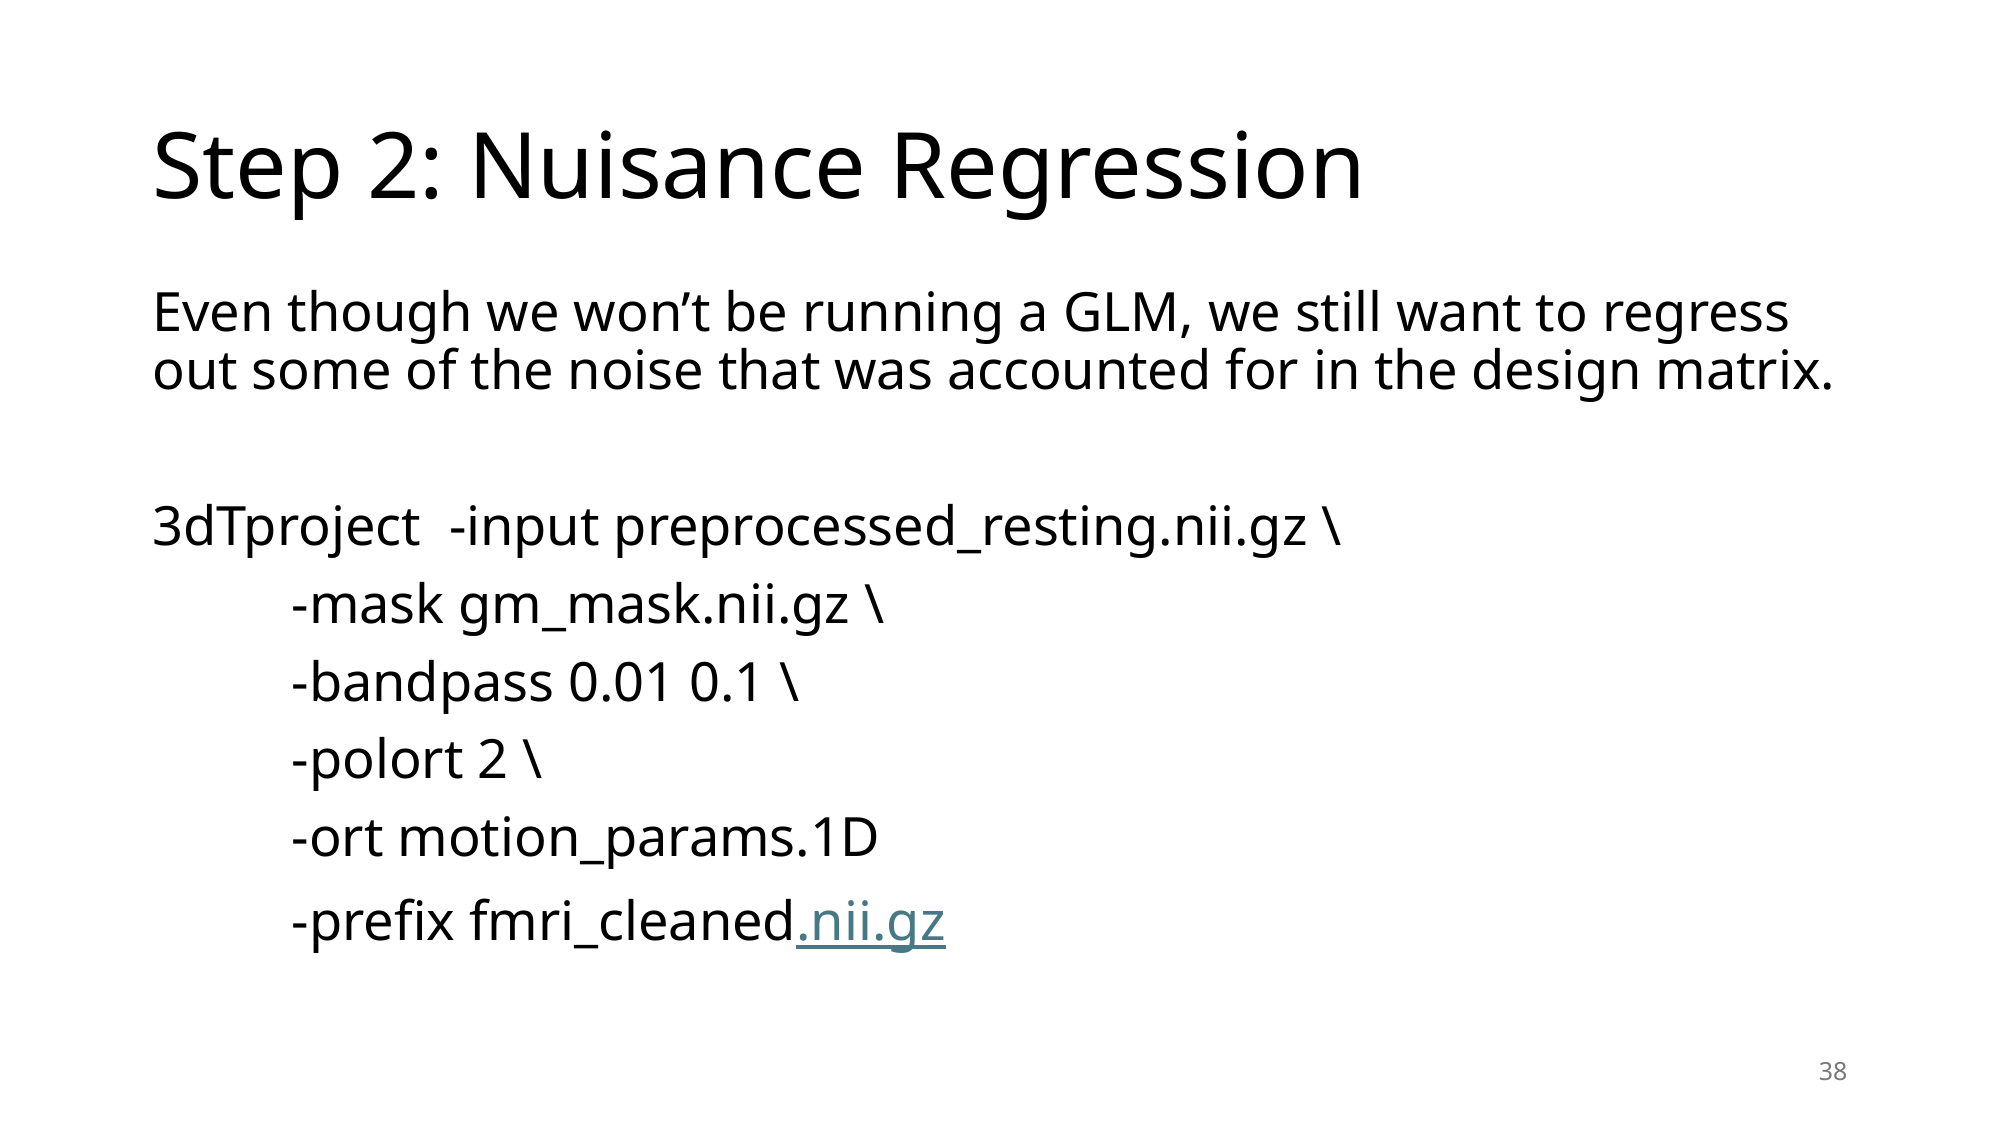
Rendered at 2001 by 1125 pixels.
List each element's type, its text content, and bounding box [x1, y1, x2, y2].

slide_number 38 [1412, 1042, 1863, 1103]
list Even though we won’t be running a GLM, we still want to regress out some of the noise that was accounted for in the design matrix. 3dTproject -input preprocessed_resting.nii.gz \ -mask gm_mask.nii.gz \ -bandpass 0.01 0.1 \ -polort 2 \ -ort motion_params.1D -prefix fmri_cleaned.nii.gz [137, 277, 1863, 992]
title Step 2: Nuisance Regression [137, 59, 1863, 277]
